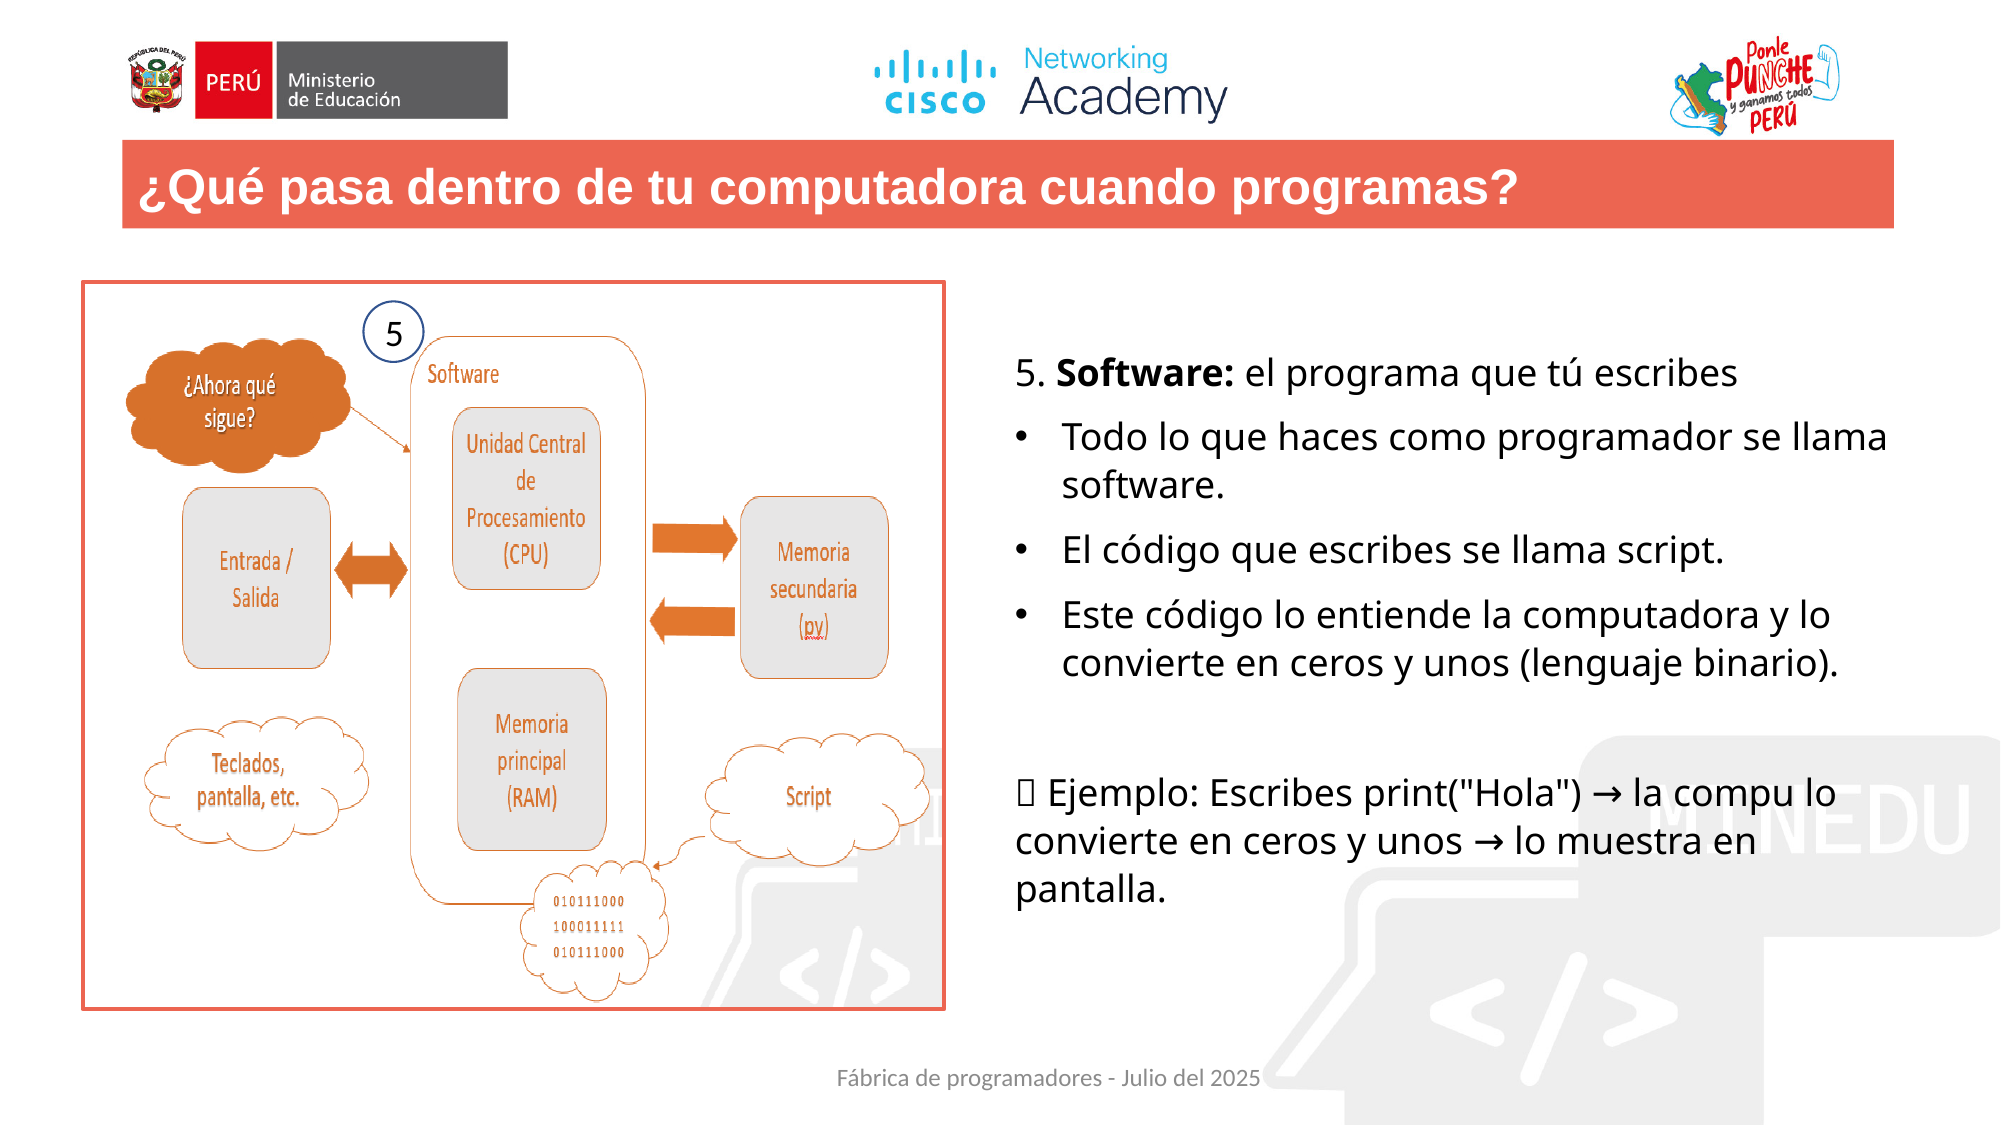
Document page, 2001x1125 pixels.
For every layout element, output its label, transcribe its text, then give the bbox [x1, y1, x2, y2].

text_box 5. Software: el programa que tú escribes Todo lo que haces como programador se llama software. El código que escribes se llama script. Este código lo entiende la computadora y lo convierte en ceros y unos (lenguaje binario). 🔸 Ejemplo: Escribes print("Hola") → la compu lo convierte en ceros y unos → lo muestra en pantalla. [999, 337, 1915, 918]
text_box ¿Qué pasa dentro de tu computadora cuando programas? [122, 139, 1894, 229]
picture [0, 0, 2001, 1125]
footer Fábrica de programadores - Julio del 2025 [711, 1046, 1387, 1107]
